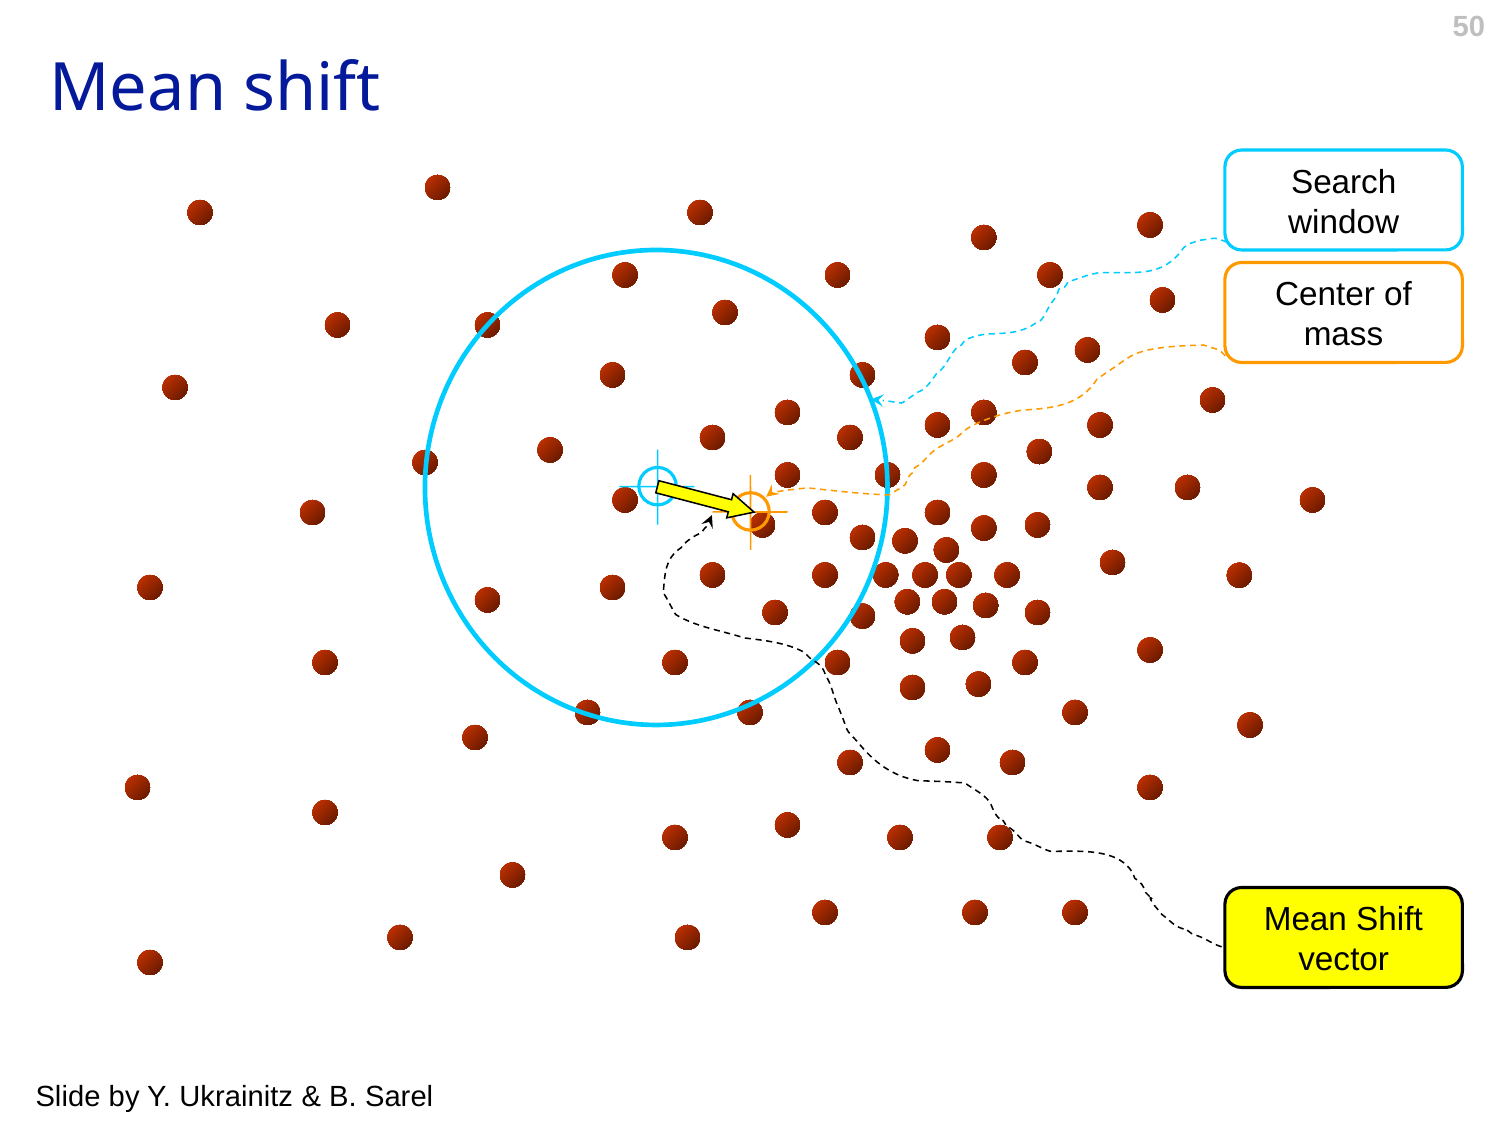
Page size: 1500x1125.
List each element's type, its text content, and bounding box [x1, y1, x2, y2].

text_box [971, 462, 997, 488]
text_box [900, 628, 925, 654]
text_box [994, 562, 1020, 588]
text_box [500, 862, 526, 888]
text_box [687, 200, 713, 225]
text_box [1226, 562, 1252, 588]
text_box Slide by Y. Ukrainitz & B. Sarel [20, 1070, 449, 1120]
text_box [387, 924, 413, 950]
text_box [1087, 412, 1113, 438]
text_box [1137, 212, 1163, 238]
text_box [1012, 650, 1038, 676]
text_box [300, 500, 325, 526]
text_box [965, 671, 991, 697]
text_box [412, 451, 419, 474]
text_box [892, 528, 918, 554]
title Mean shift [34, 27, 1466, 141]
text_box [837, 750, 863, 775]
text_box [1026, 439, 1052, 465]
text_box [1037, 262, 1063, 288]
text_box Mean Shift vector [1224, 887, 1463, 988]
text_box [891, 238, 1228, 404]
text_box [971, 224, 997, 250]
text_box [850, 666, 1222, 947]
text_box [324, 312, 350, 338]
text_box [1100, 549, 1126, 575]
text_box [1237, 712, 1263, 738]
text_box [950, 624, 976, 650]
text_box [933, 537, 959, 563]
text_box [1175, 474, 1201, 500]
text_box [425, 174, 451, 200]
text_box [774, 812, 800, 838]
text_box [1000, 750, 1025, 774]
text_box [891, 344, 1226, 494]
text_box [1299, 487, 1325, 513]
text_box [924, 324, 950, 350]
text_box [962, 900, 988, 925]
text_box [162, 375, 188, 400]
text_box [137, 575, 163, 601]
text_box [187, 200, 213, 225]
text_box [946, 562, 972, 588]
text_box [1025, 600, 1051, 625]
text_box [424, 249, 888, 726]
text_box [812, 900, 838, 925]
text_box [894, 589, 920, 615]
text_box [675, 924, 700, 950]
text_box [932, 589, 957, 615]
text_box [312, 650, 338, 676]
text_box [1062, 900, 1088, 925]
text_box [1062, 699, 1088, 725]
text_box [1012, 350, 1038, 376]
text_box [887, 825, 913, 850]
text_box [987, 825, 1013, 850]
text_box [924, 500, 950, 526]
text_box [125, 774, 151, 800]
text_box [312, 800, 338, 826]
text_box [1025, 512, 1051, 538]
text_box [1087, 474, 1113, 500]
text_box [1200, 387, 1225, 413]
text_box [973, 592, 999, 618]
text_box Search window [1224, 149, 1463, 250]
text_box [912, 562, 938, 588]
text_box [1137, 637, 1163, 663]
text_box [971, 399, 997, 423]
text_box [971, 515, 997, 541]
text_box Center of mass [1224, 262, 1463, 363]
text_box [924, 412, 950, 438]
text_box [1137, 774, 1163, 800]
text_box [462, 734, 488, 751]
text_box [1074, 337, 1100, 363]
text_box [891, 563, 899, 587]
text_box [905, 675, 925, 693]
text_box [137, 950, 163, 976]
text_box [712, 474, 788, 551]
text_box [662, 825, 688, 850]
text_box [1149, 287, 1175, 313]
